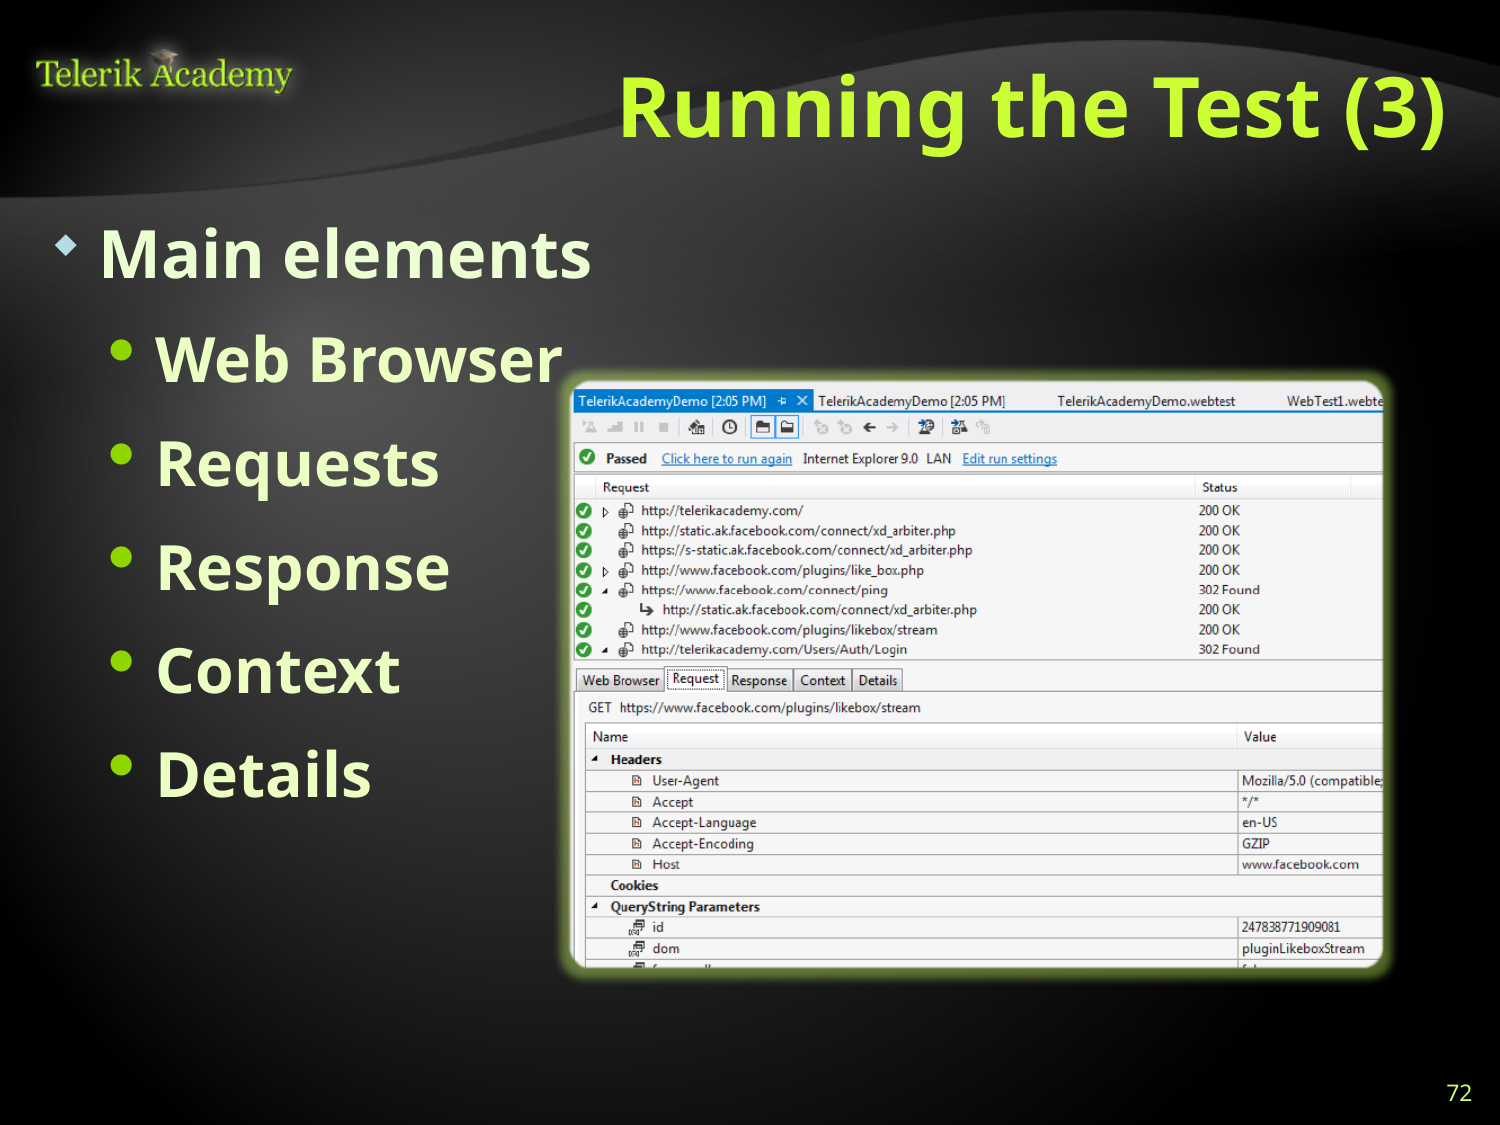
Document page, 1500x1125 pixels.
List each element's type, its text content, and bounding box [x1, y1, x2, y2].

slide_number 72 [1412, 1074, 1488, 1113]
picture [0, 0, 1500, 1125]
title Running the Test (3) [300, 37, 1463, 188]
list Main elements Web Browser Requests Response Context Details [37, 200, 1463, 1100]
